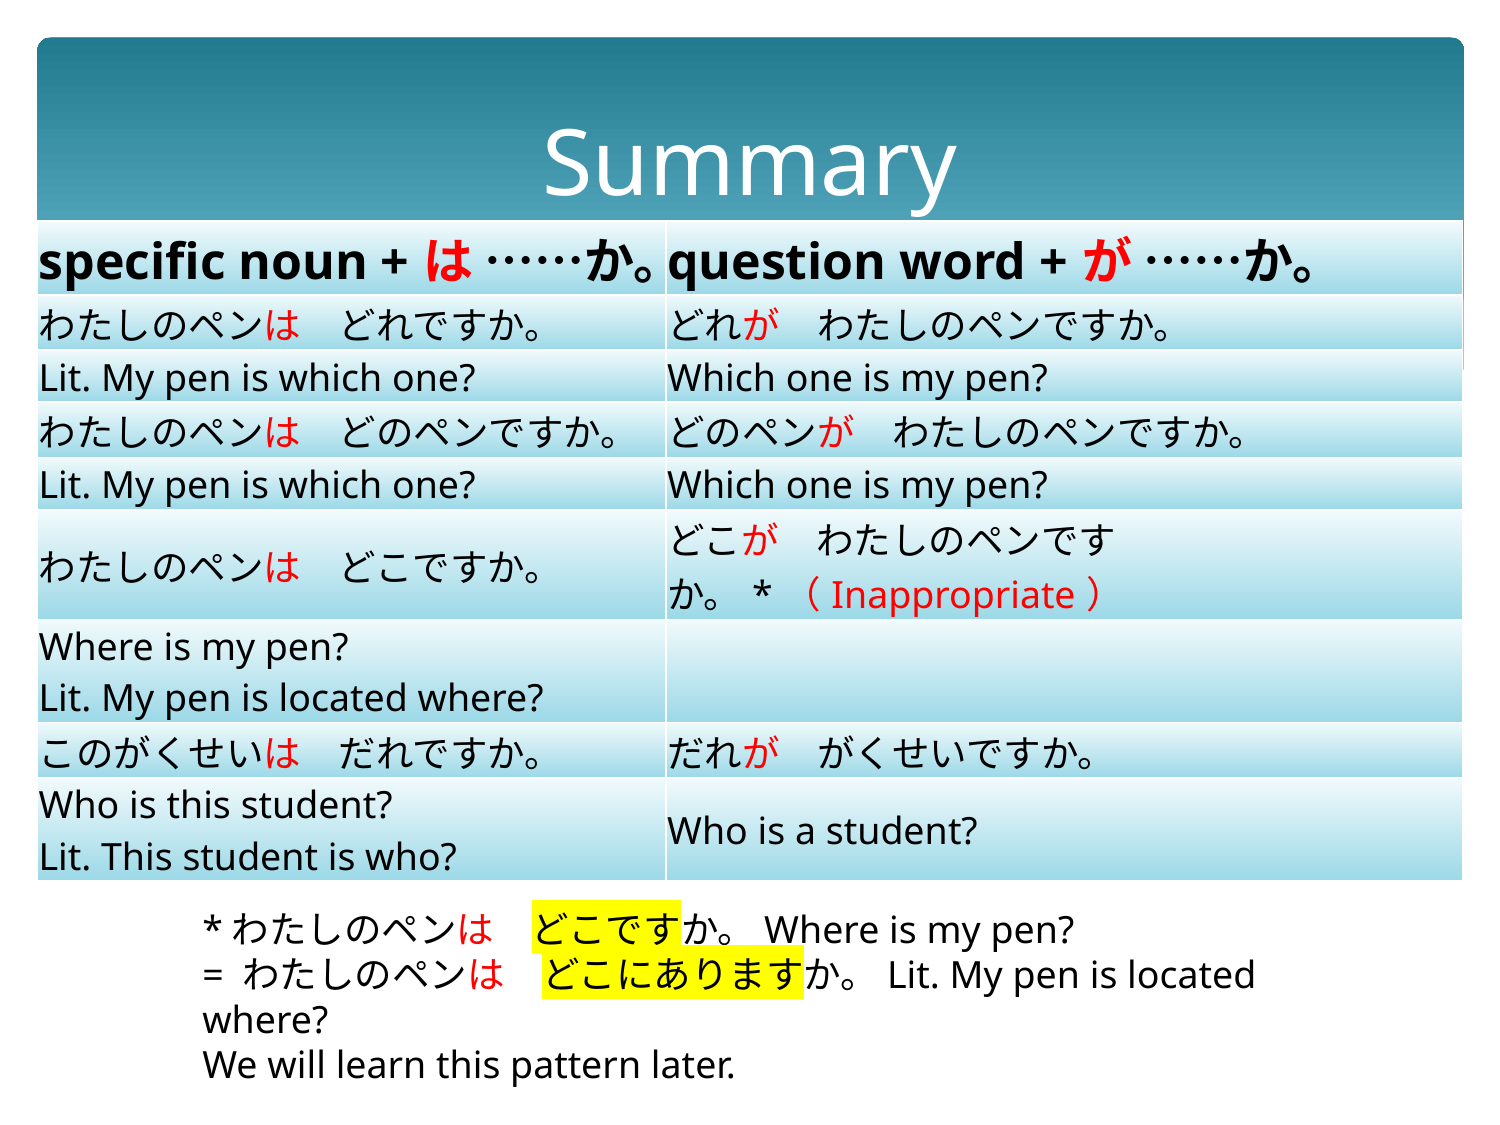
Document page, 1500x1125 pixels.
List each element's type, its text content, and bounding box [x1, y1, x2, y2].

table_cell わたしのペンは どこですか。 [38, 511, 665, 619]
table_cell [667, 620, 1462, 722]
text_box *わたしのペンは どこですか。Where is my pen? = わたしのペンは どこにありますか。Lit. My pen is located where? We will learn this pattern later. [187, 898, 1275, 1094]
table_cell Who is a student? [667, 779, 1462, 880]
table_cell Lit. My pen is which one? [38, 351, 665, 401]
table_cell どこが わたしのペンですか。*（Inappropriate） [667, 511, 1462, 619]
title Summary [75, 55, 1425, 261]
table_cell Who is this student? Lit. This student is who? [38, 779, 665, 880]
table_cell どのペンが わたしのペンですか。 [667, 403, 1462, 457]
table_cell Which one is my pen? [667, 351, 1462, 401]
table_cell このがくせいは だれですか。 [38, 723, 665, 777]
table_header specific noun +は ……か。 [38, 222, 665, 294]
table_cell わたしのペンは どれですか。 [38, 296, 665, 349]
table_cell Which one is my pen? [667, 458, 1462, 509]
table_cell わたしのペンは どのペンですか。 [38, 403, 665, 457]
table_cell Where is my pen? Lit. My pen is located where? [38, 620, 665, 722]
table_cell だれが がくせいですか。 [667, 723, 1462, 777]
table_cell Lit. My pen is which one? [38, 458, 665, 509]
table_cell どれが わたしのペンですか。 [667, 296, 1462, 349]
table_header question word +が ……か。 [667, 222, 1462, 294]
